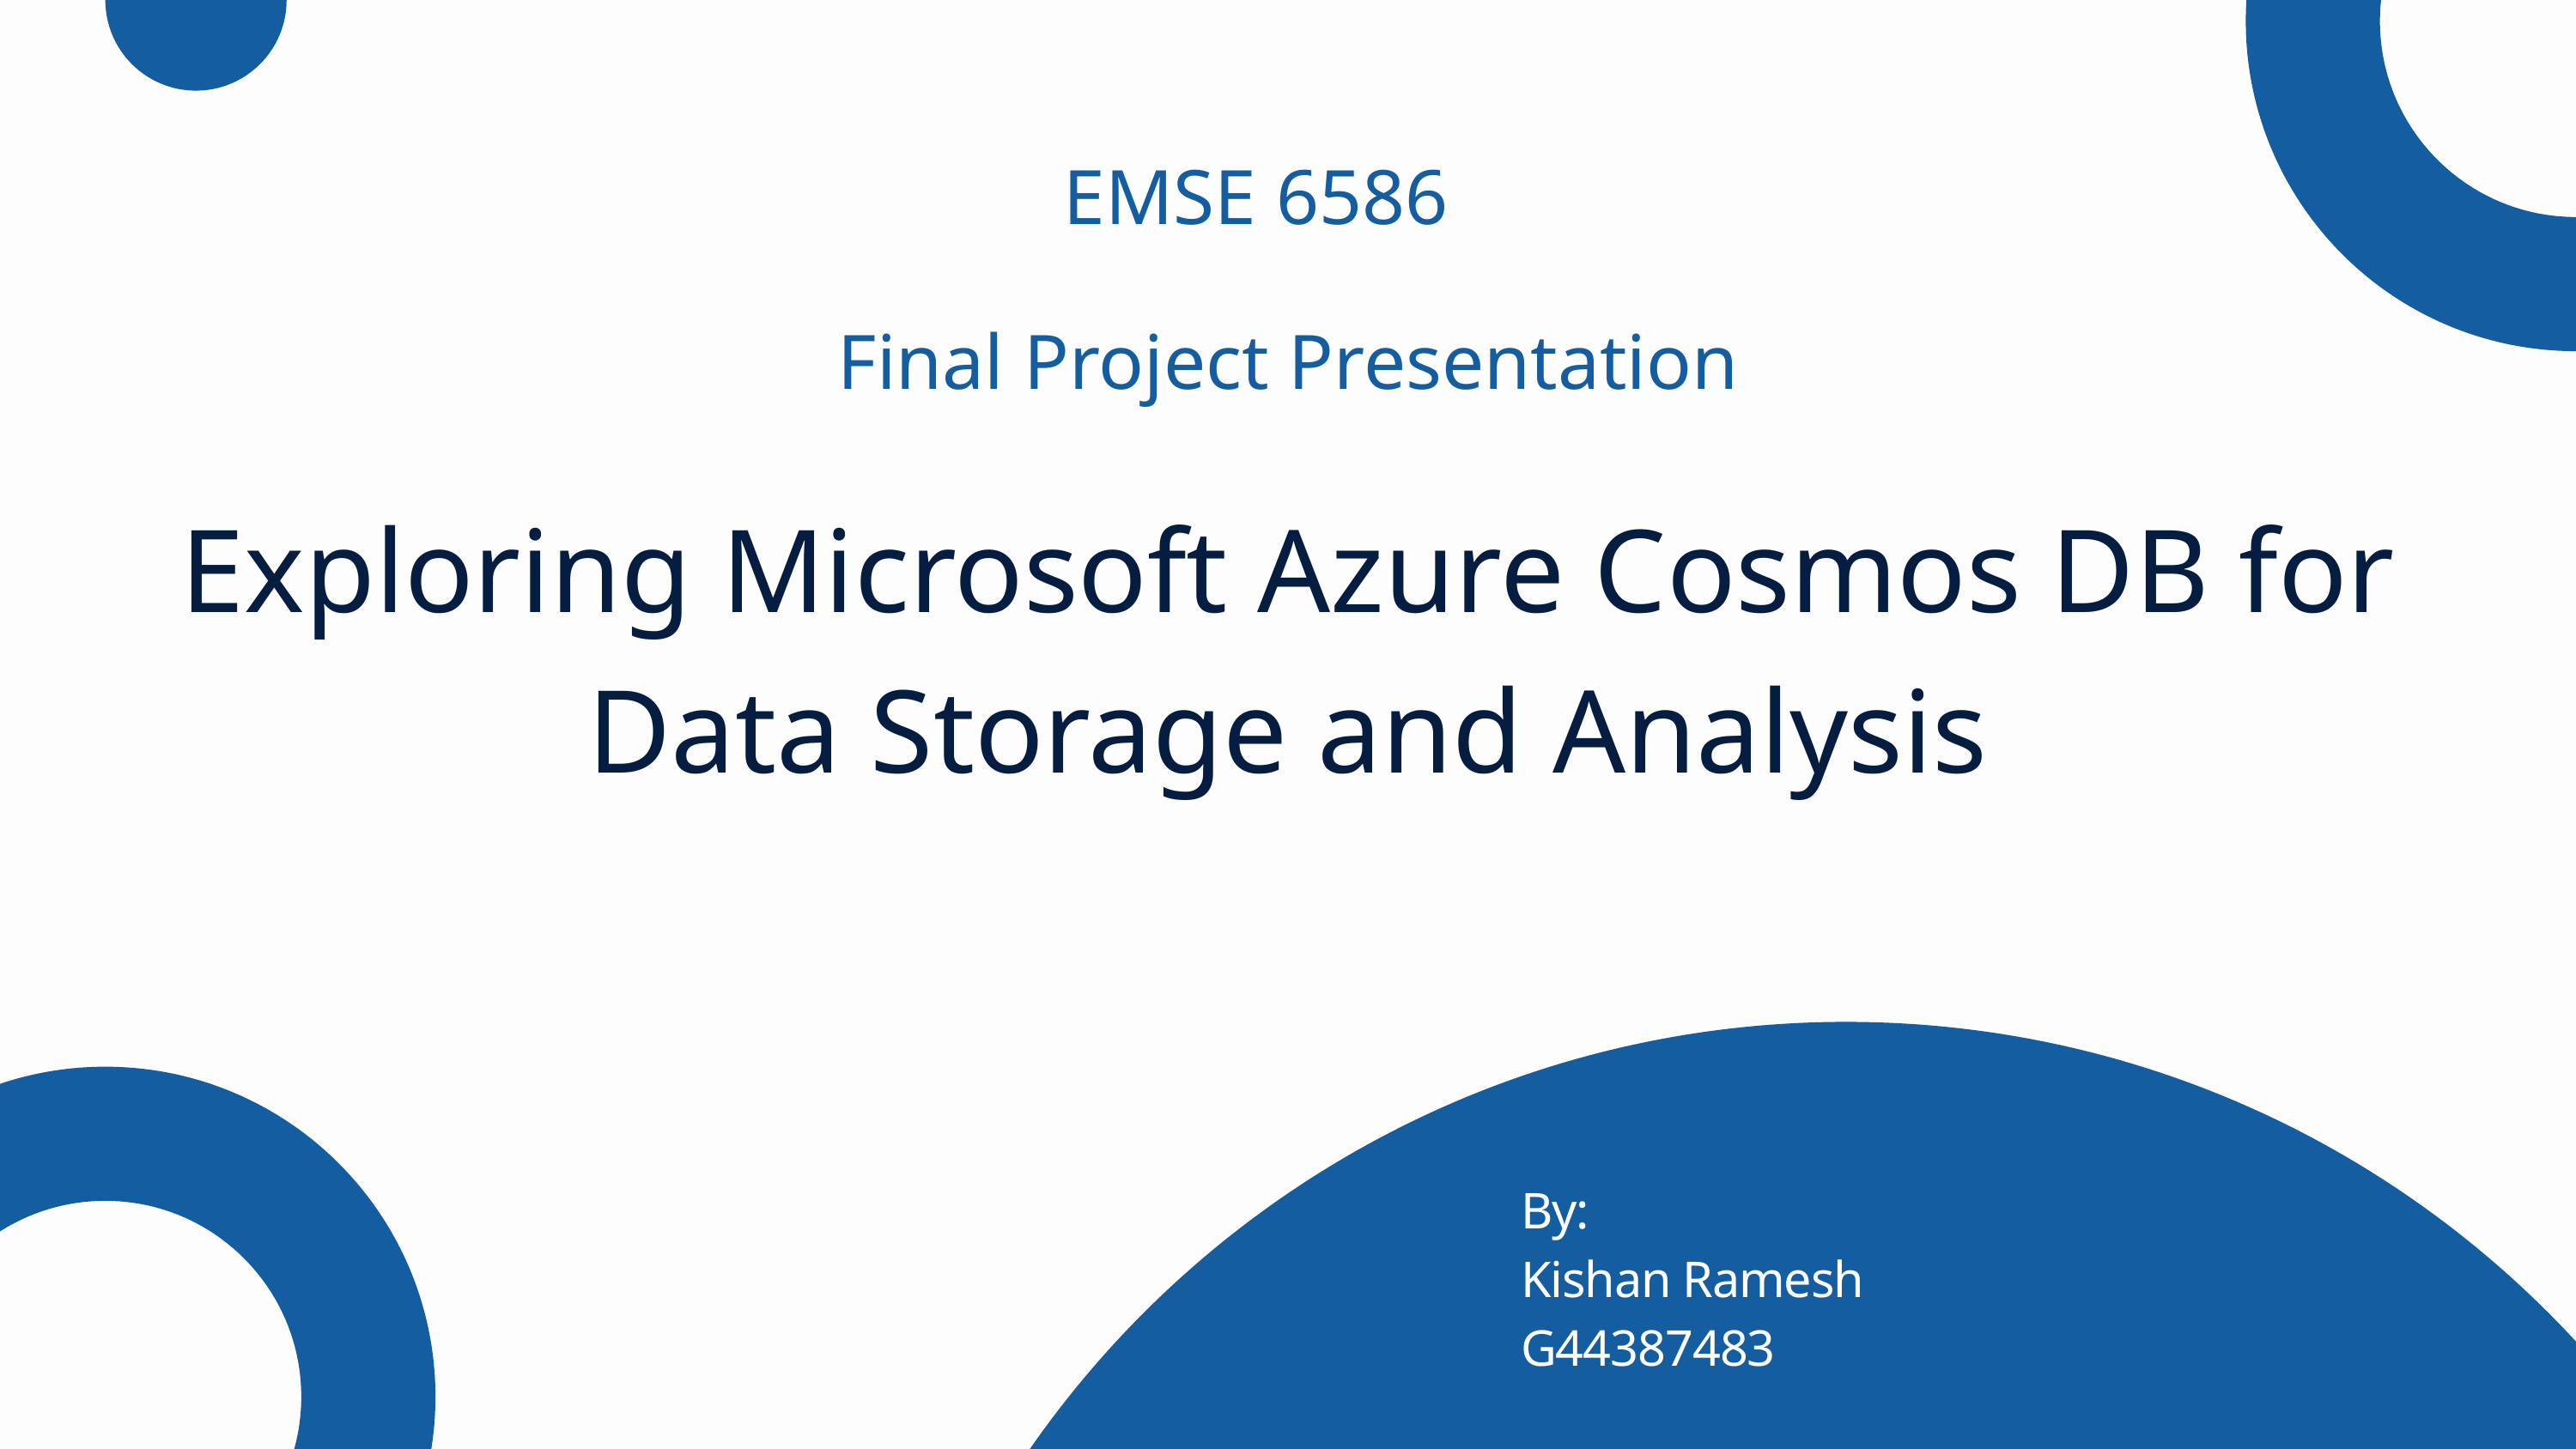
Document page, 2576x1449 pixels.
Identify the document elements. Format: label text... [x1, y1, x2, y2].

text_box Final Project Presentation [801, 299, 1775, 404]
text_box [105, 0, 287, 91]
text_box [2312, 0, 2576, 285]
text_box EMSE 6586 [1063, 134, 1513, 239]
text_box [0, 1133, 369, 1449]
text_box Exploring Microsoft Azure Cosmos DB for Data Storage and Analysis [144, 475, 2432, 956]
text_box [853, 1022, 2576, 1449]
